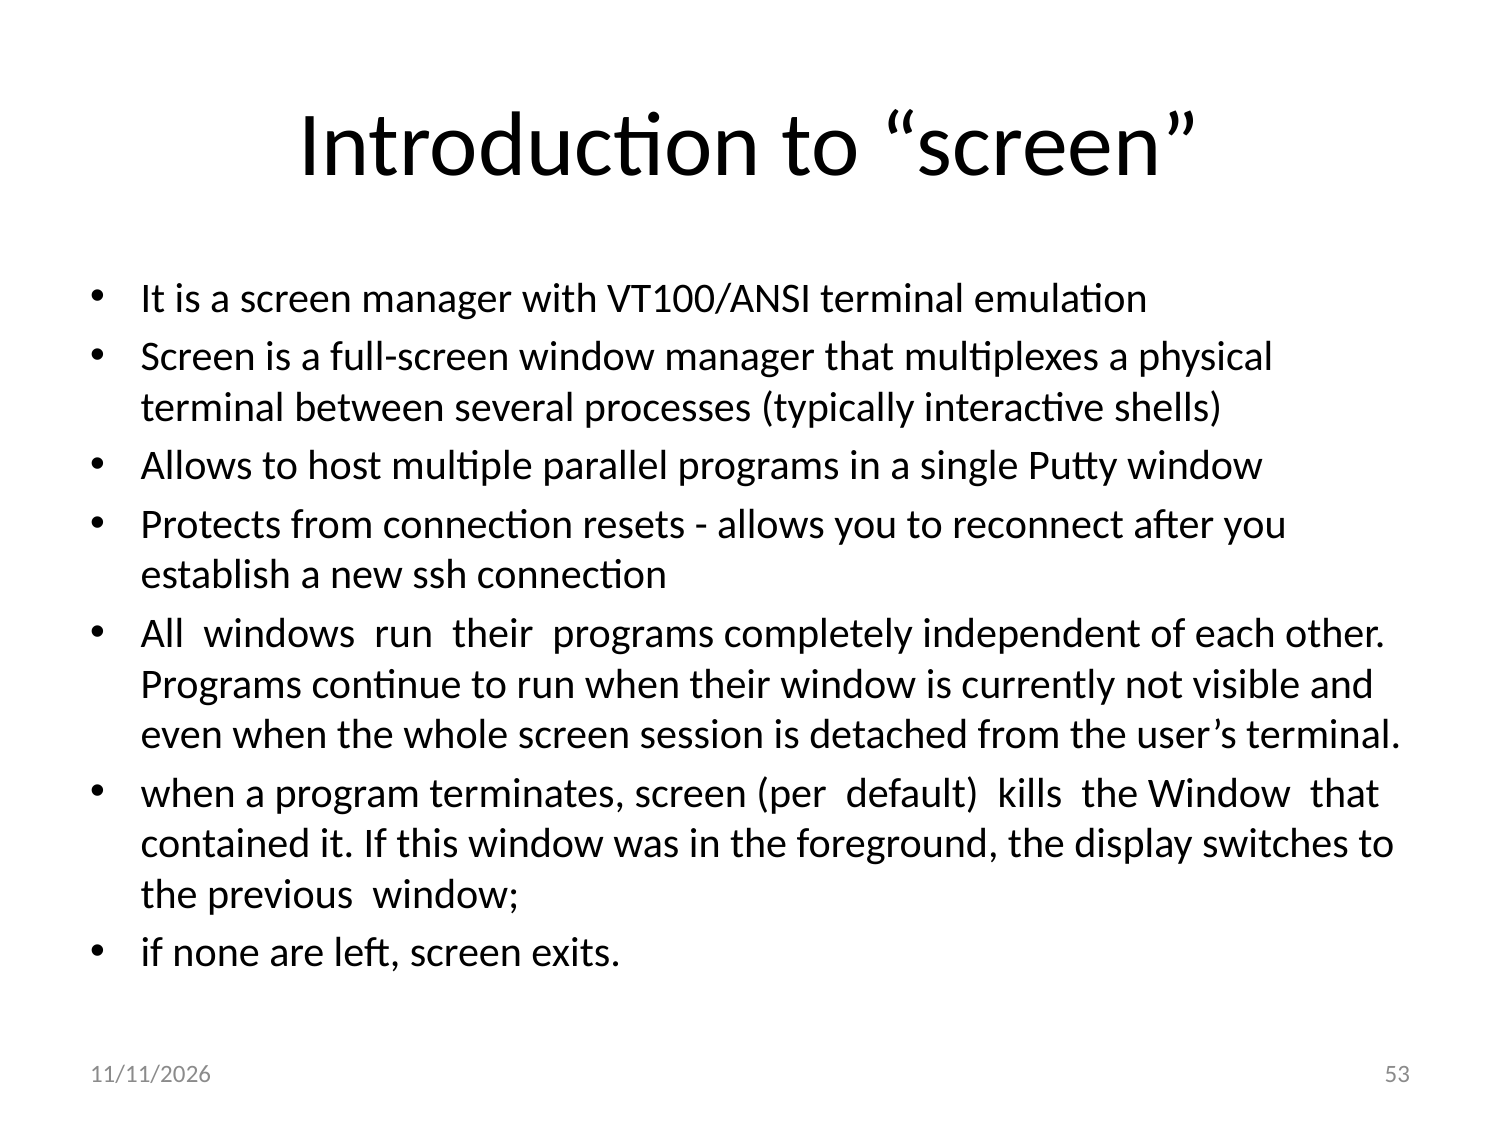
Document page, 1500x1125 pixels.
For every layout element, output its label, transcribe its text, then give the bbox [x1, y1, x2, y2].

title Introduction to “screen” [75, 45, 1425, 233]
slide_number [75, 1042, 425, 1103]
slide_number 53 [1074, 1042, 1425, 1103]
list It is a screen manager with VT100/ANSI terminal emulation Screen is a full-screen window manager that multiplexes a physical terminal between several processes (typically interactive shells) Allows to host multiple parallel programs in a single Putty window Protects from connection resets - allows you to reconnect after you establish a new ssh connection All windows run their programs completely independent of each other. Programs continue to run when their window is currently not visible and even when the whole screen session is detached from the user’s terminal. when a program terminates, screen (per default) kills the Window that contained it. If this window was in the foreground, the display switches to the previous window; if none are left, screen exits. [75, 262, 1425, 1005]
